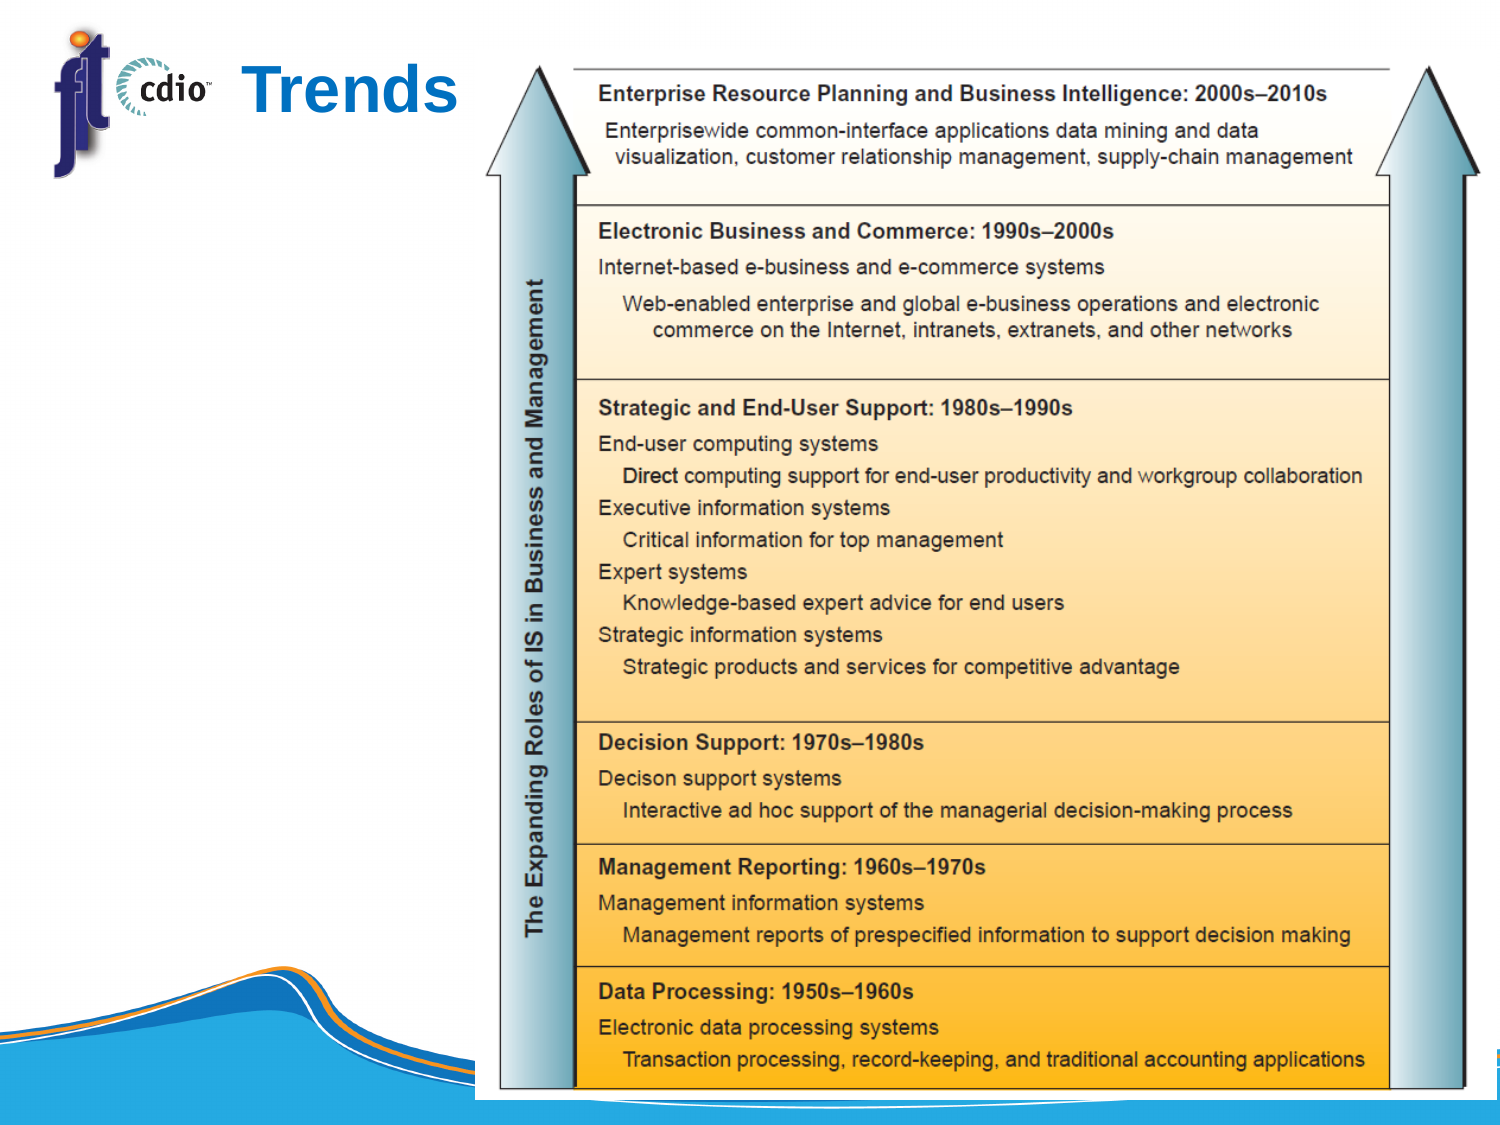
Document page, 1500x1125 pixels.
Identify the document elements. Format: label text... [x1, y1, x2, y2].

picture [0, 0, 1500, 1125]
title Trends [226, 6, 1425, 166]
